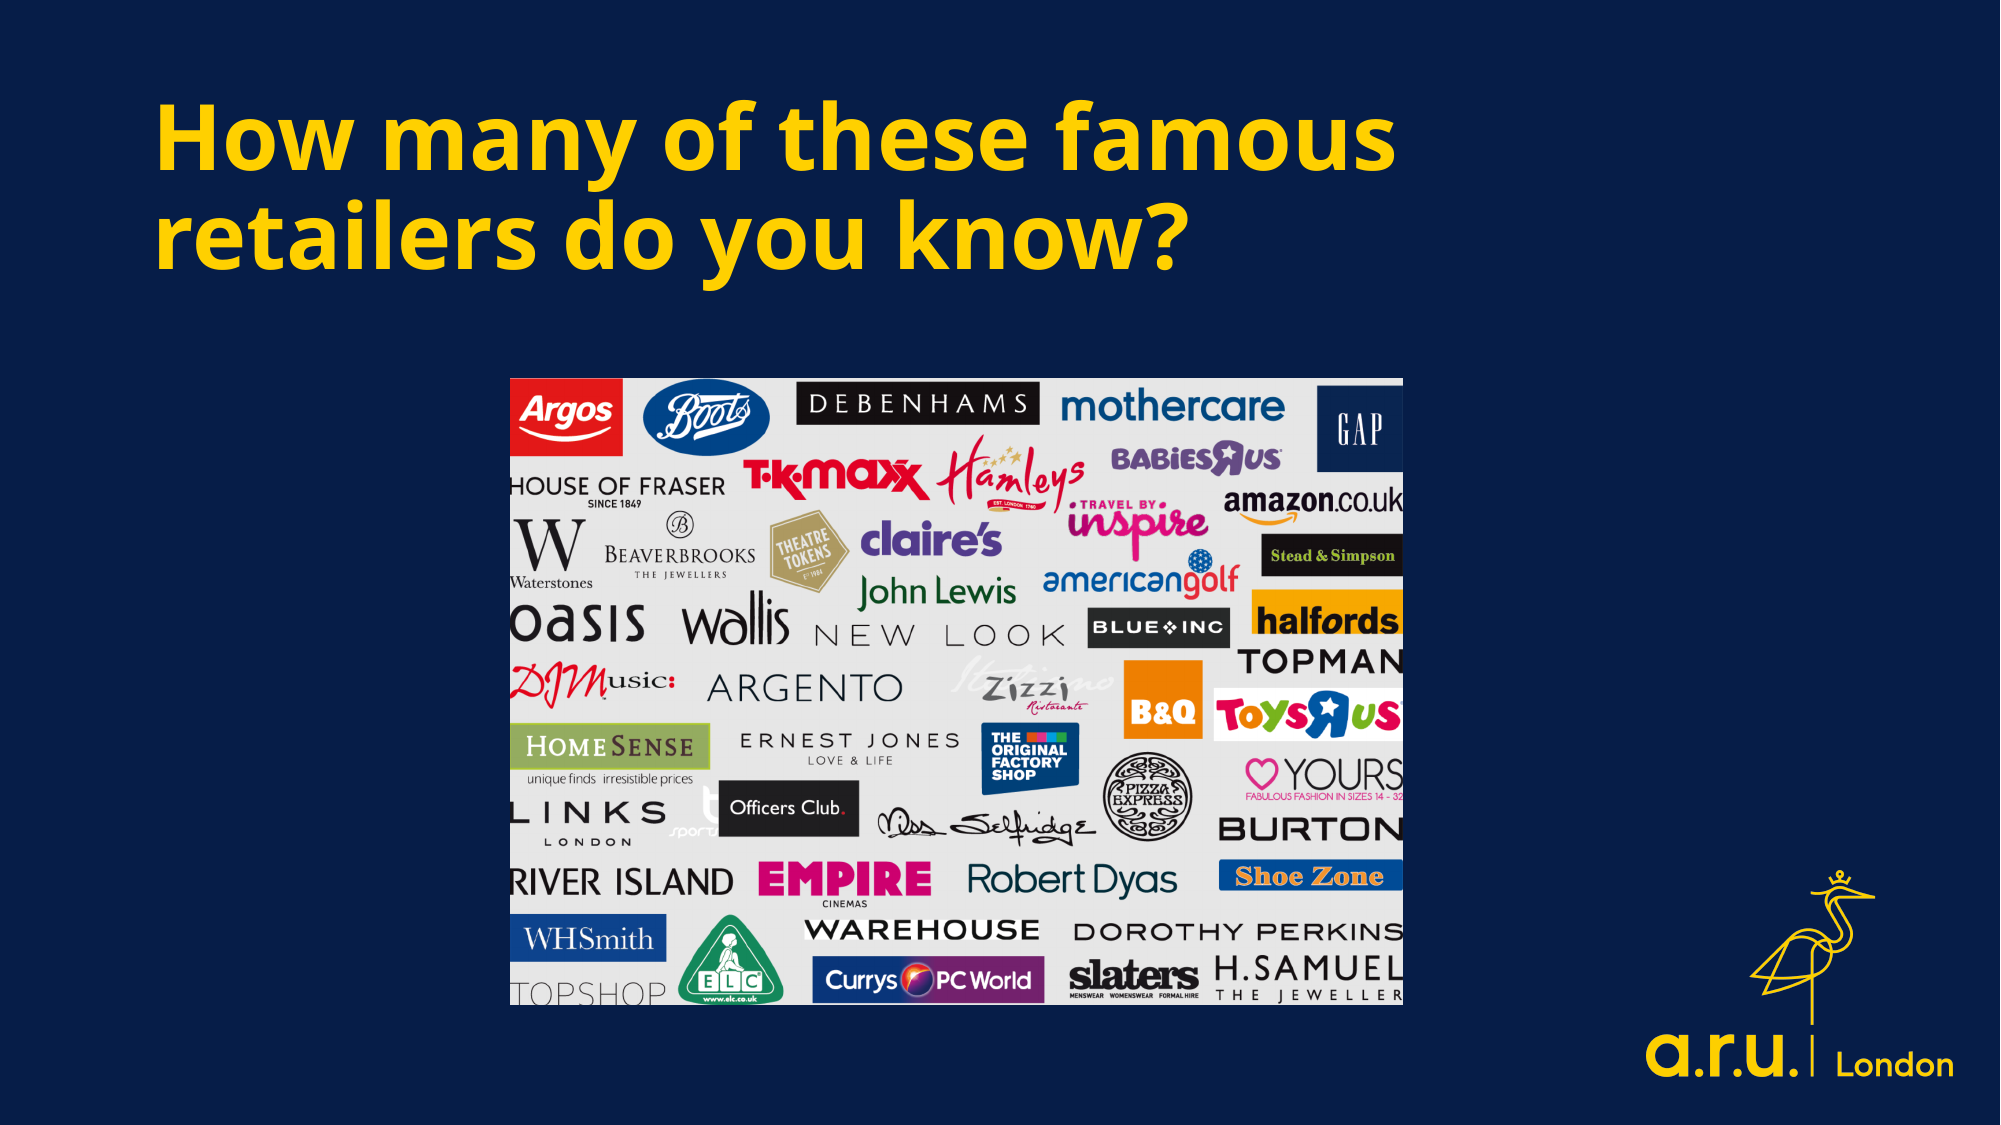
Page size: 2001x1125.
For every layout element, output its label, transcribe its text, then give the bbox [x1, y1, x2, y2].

title How many of these famous retailers do you know? [137, 81, 1696, 300]
picture [1646, 870, 1953, 1077]
picture [510, 378, 1404, 1005]
